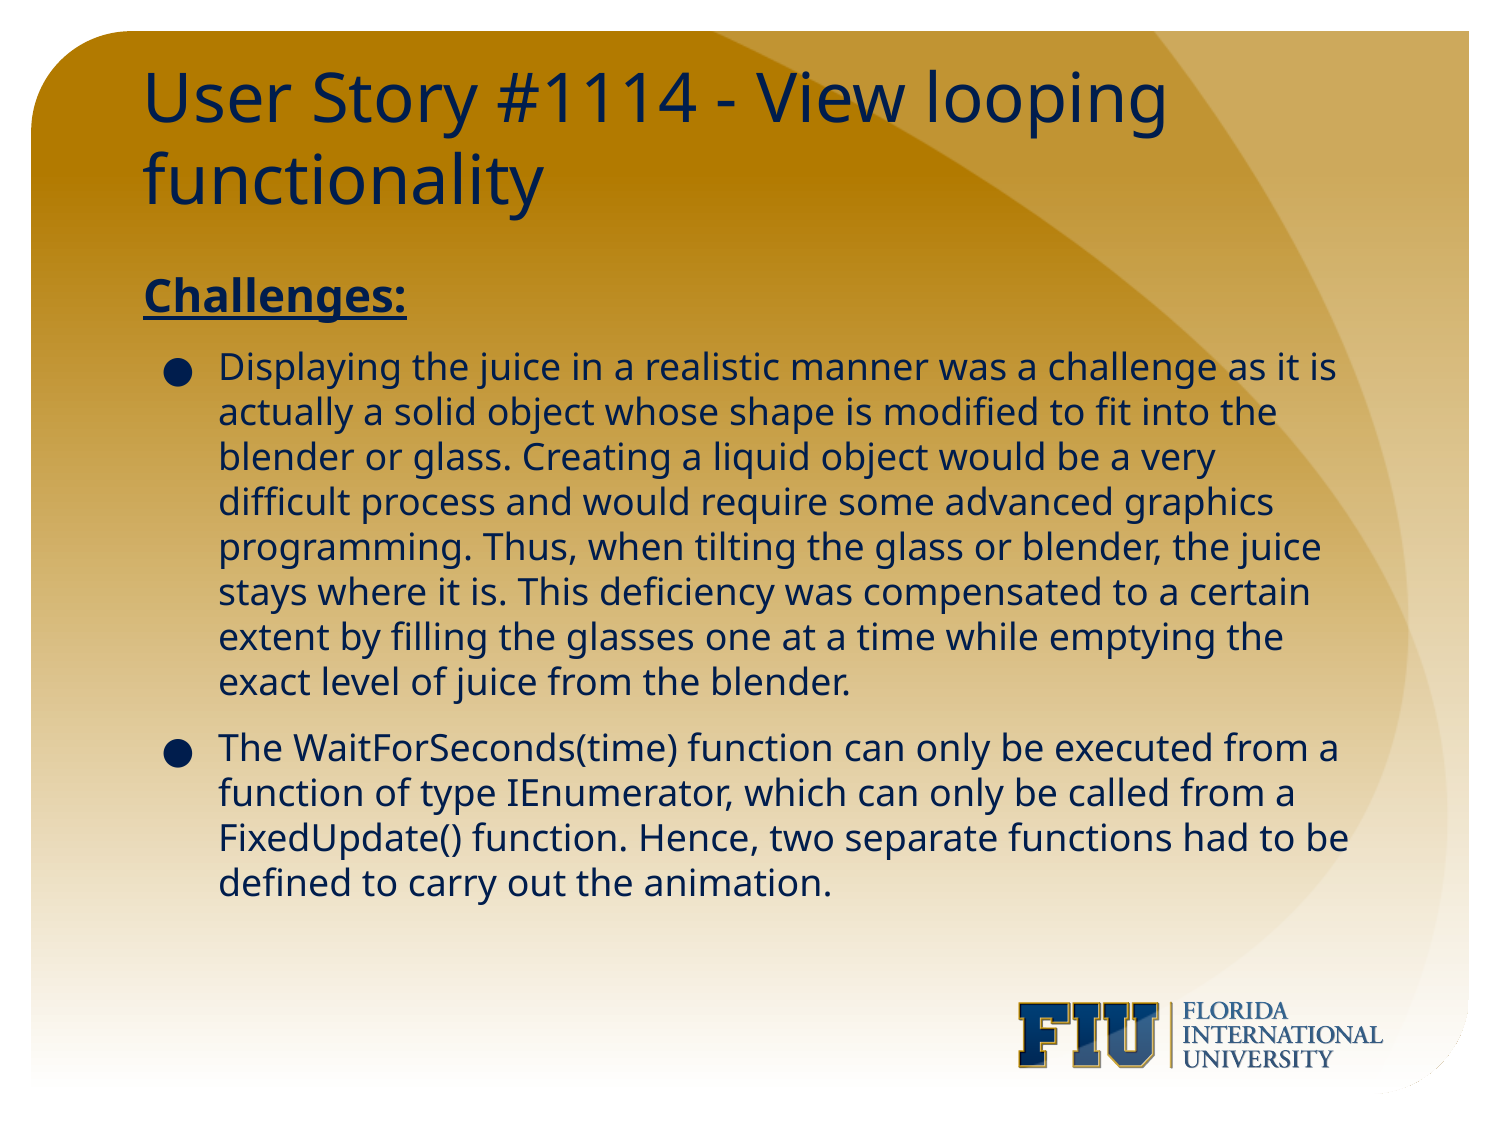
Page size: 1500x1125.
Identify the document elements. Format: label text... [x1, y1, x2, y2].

title User Story #1114 - View looping functionality [127, 62, 1372, 234]
picture [24, 30, 1473, 1094]
list Challenges: Displaying the juice in a realistic manner was a challenge as it is actually a solid object whose shape is modified to fit into the blender or glass. Creating a liquid object would be a very difficult process and would require some advanced graphics programming. Thus, when tilting the glass or blender, the juice stays where it is. This deficiency was compensated to a certain extent by filling the glasses one at a time while emptying the exact level of juice from the blender. The WaitForSeconds(time) function can only be executed from a function of type IEnumerator, which can only be called from a FixedUpdate() function. Hence, two separate functions had to be defined to carry out the animation. [128, 252, 1372, 958]
